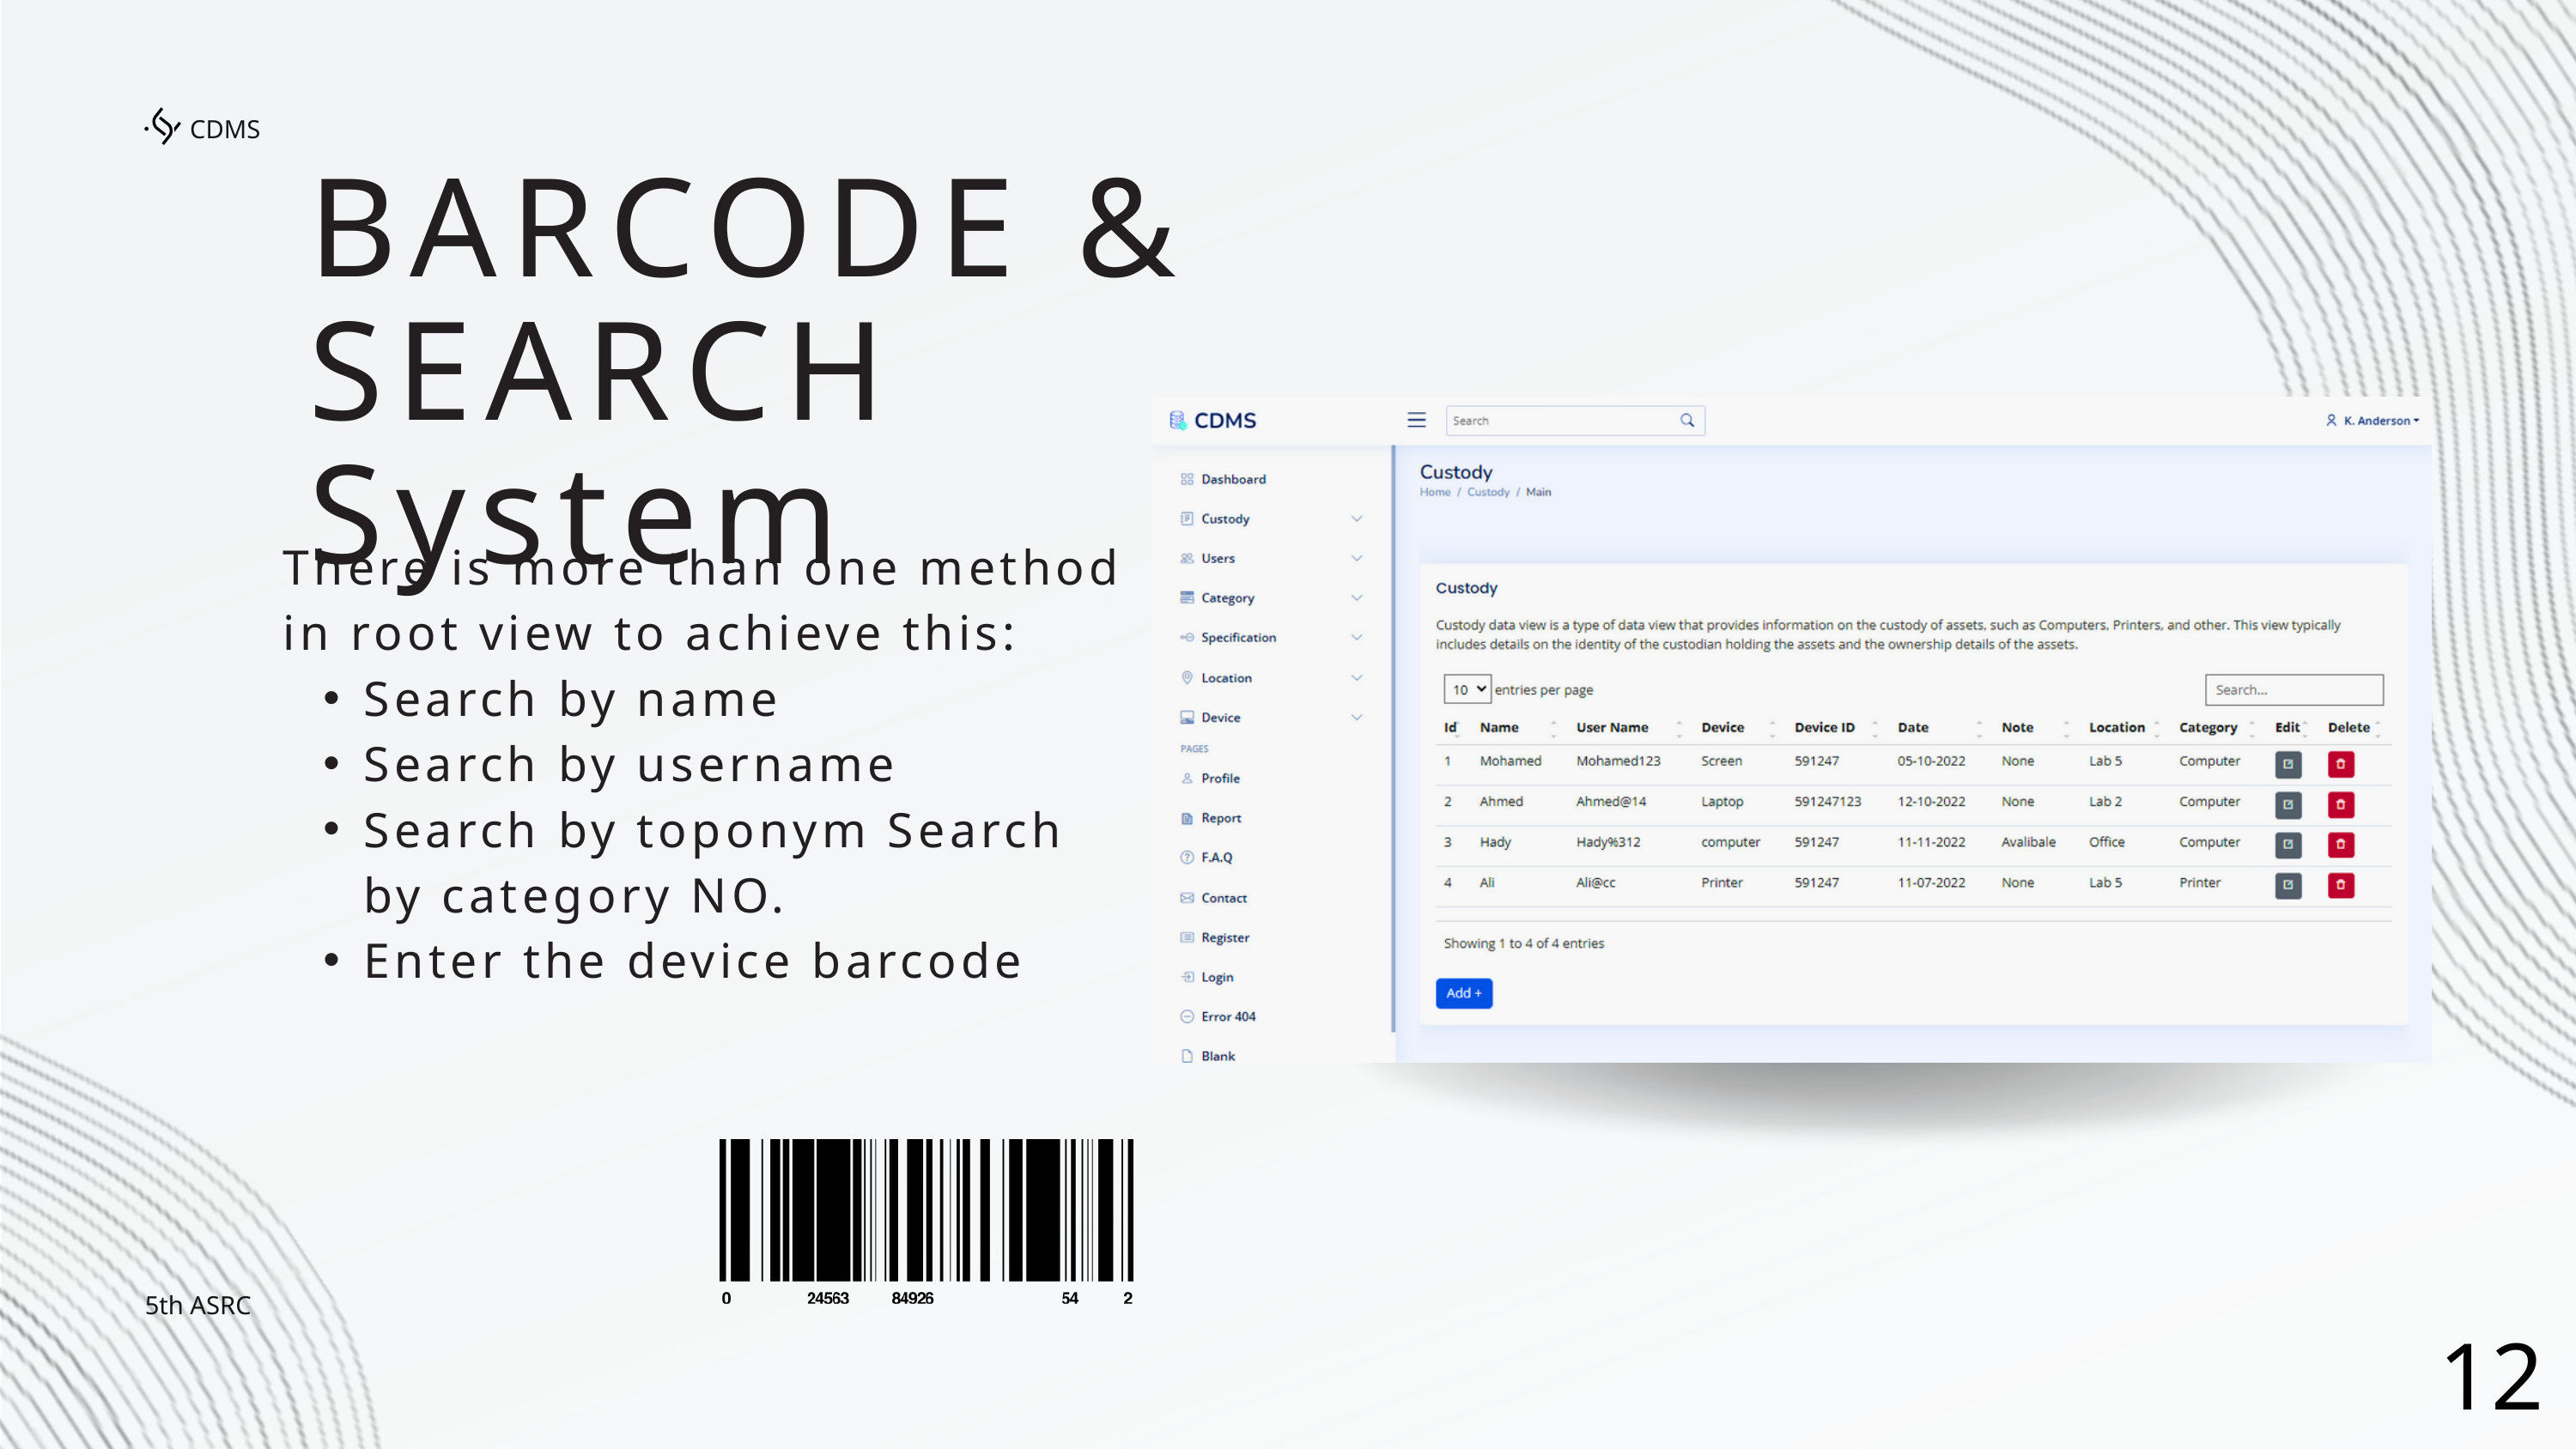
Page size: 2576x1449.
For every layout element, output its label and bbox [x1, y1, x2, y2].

picture [0, 0, 2576, 1449]
text_box [144, 107, 453, 145]
